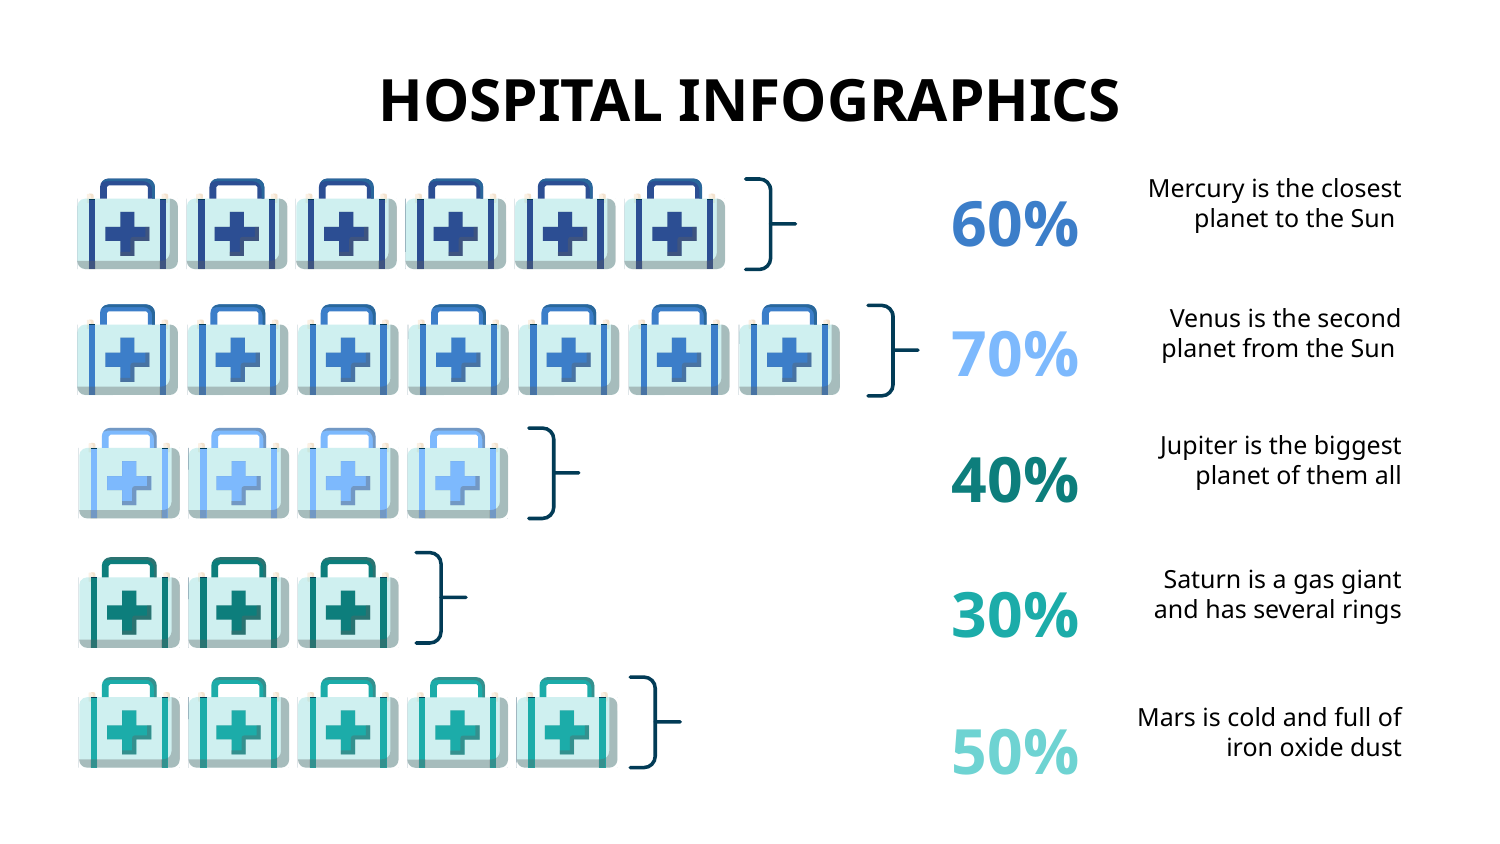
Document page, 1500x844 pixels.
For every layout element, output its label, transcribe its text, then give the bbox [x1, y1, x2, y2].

text_box Mars is cold and full of iron oxide dust [1120, 686, 1418, 789]
text_box 30% [936, 548, 1120, 651]
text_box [78, 425, 581, 521]
text_box Jupiter is the biggest planet of them all [1120, 414, 1418, 517]
text_box Venus is the second planet from the Sun [1120, 287, 1418, 391]
text_box 50% [936, 686, 1120, 789]
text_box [76, 176, 798, 272]
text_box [78, 675, 683, 770]
text_box Mercury is the closest planet to the Sun [1120, 157, 1418, 260]
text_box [78, 550, 468, 649]
text_box Saturn is a gas giant and has several rings [1120, 548, 1418, 651]
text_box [76, 303, 921, 398]
text_box HOSPITAL INFOGRAPHICS [51, 48, 1449, 142]
text_box 70% [936, 287, 1120, 391]
text_box 40% [936, 414, 1120, 517]
text_box 60% [936, 157, 1120, 260]
